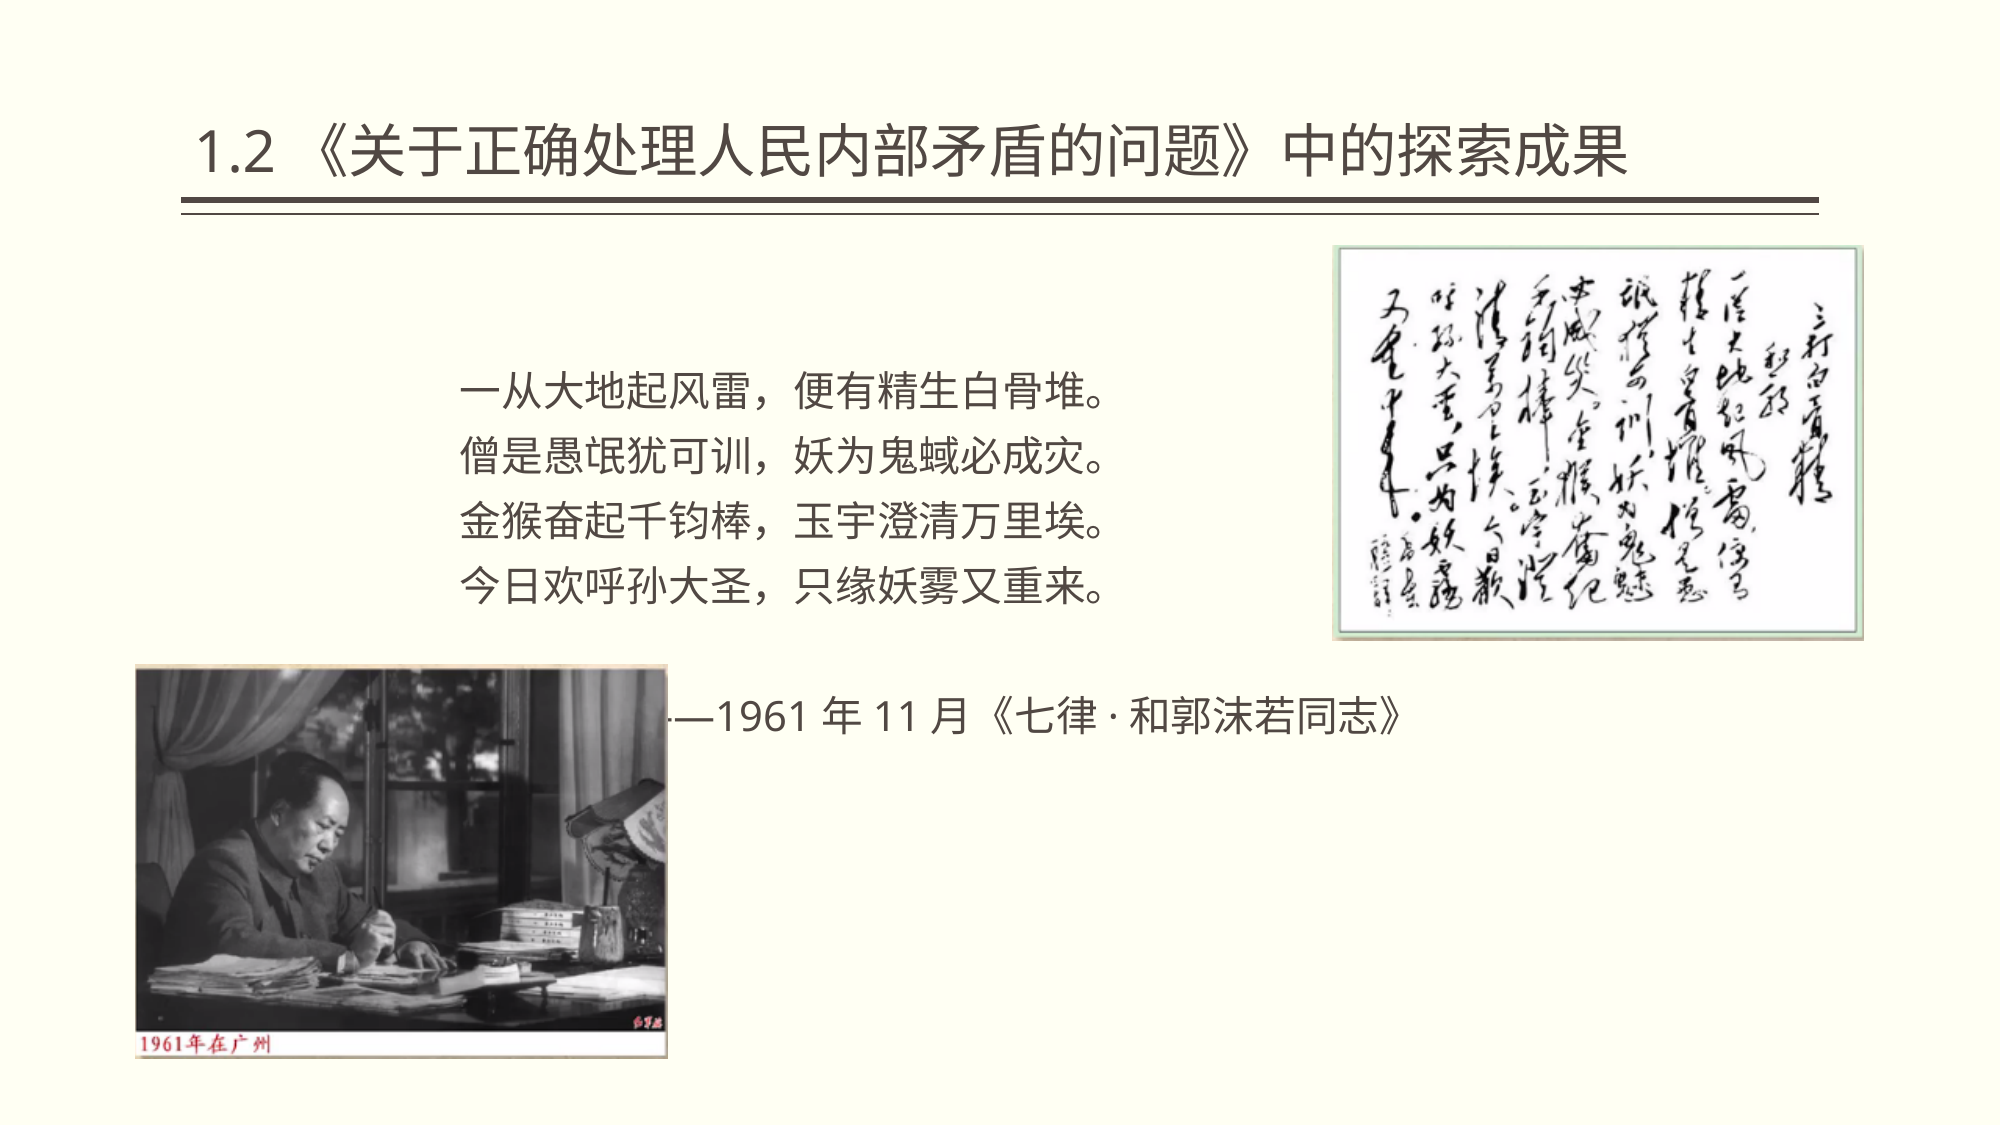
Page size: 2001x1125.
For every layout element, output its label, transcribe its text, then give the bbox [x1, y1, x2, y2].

picture [1332, 245, 1864, 641]
text_box 一从大地起风雷，便有精生白骨堆。 僧是愚氓犹可训，妖为鬼蜮必成灾。 金猴奋起千钧棒，玉宇澄清万里埃。 今日欢呼孙大圣，只缘妖雾又重来。 ——1961年11月《七律·和郭沫若同志》 [444, 292, 1627, 813]
picture [135, 664, 669, 1059]
title 1.2《关于正确处理人民内部矛盾的问题》中的探索成果 [178, 12, 1816, 193]
